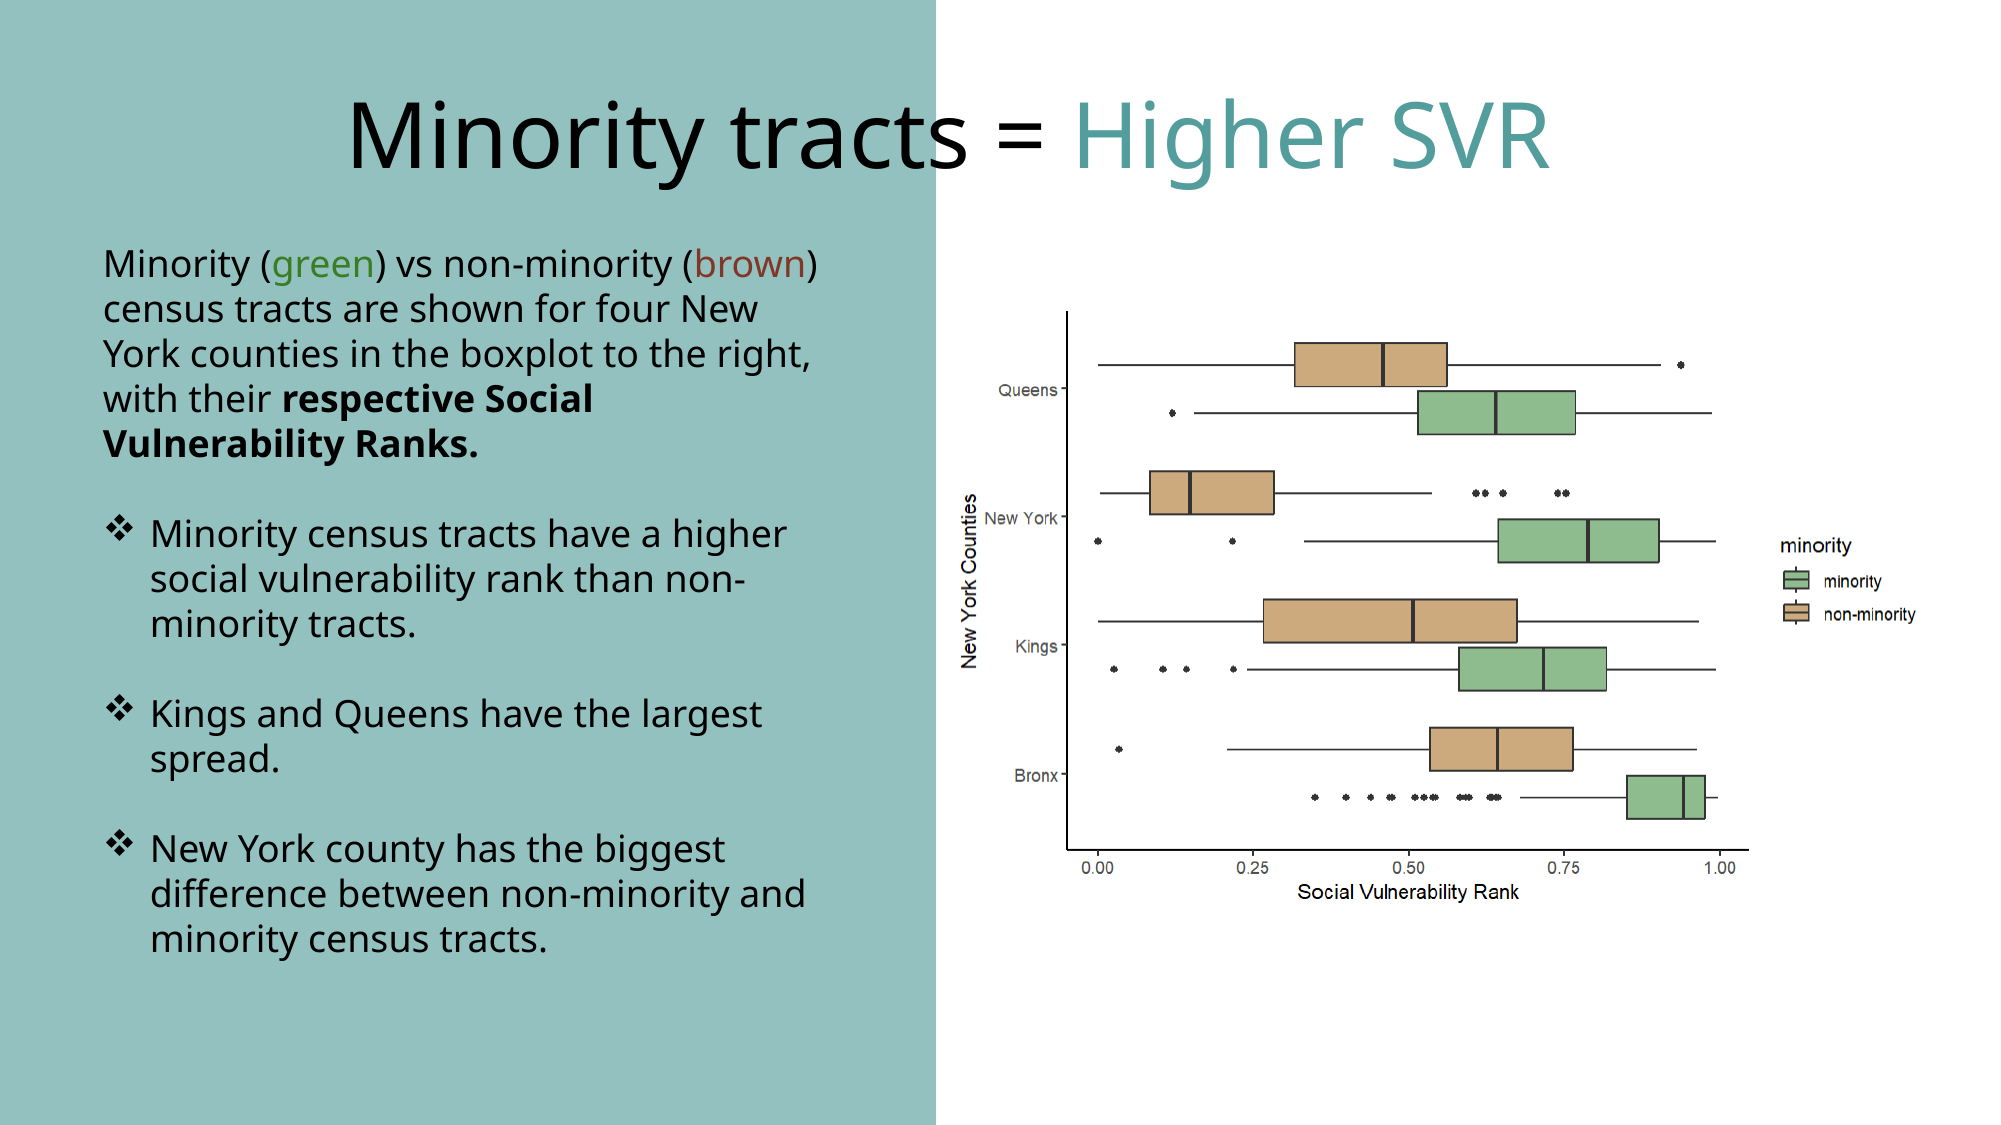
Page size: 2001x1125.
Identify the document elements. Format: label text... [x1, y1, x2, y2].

title Minority tracts = Higher SVR [329, 44, 2000, 233]
picture [952, 307, 1950, 909]
text_box Minority (green) vs non-minority (brown) census tracts are shown for four New York counties in the boxplot to the right, with their respective Social Vulnerability Ranks. Minority census tracts have a higher social vulnerability rank than non-minority tracts. Kings and Queens have the largest spread. New York county has the biggest difference between non-minority and minority census tracts. [88, 232, 848, 1013]
text_box [0, 0, 937, 1125]
